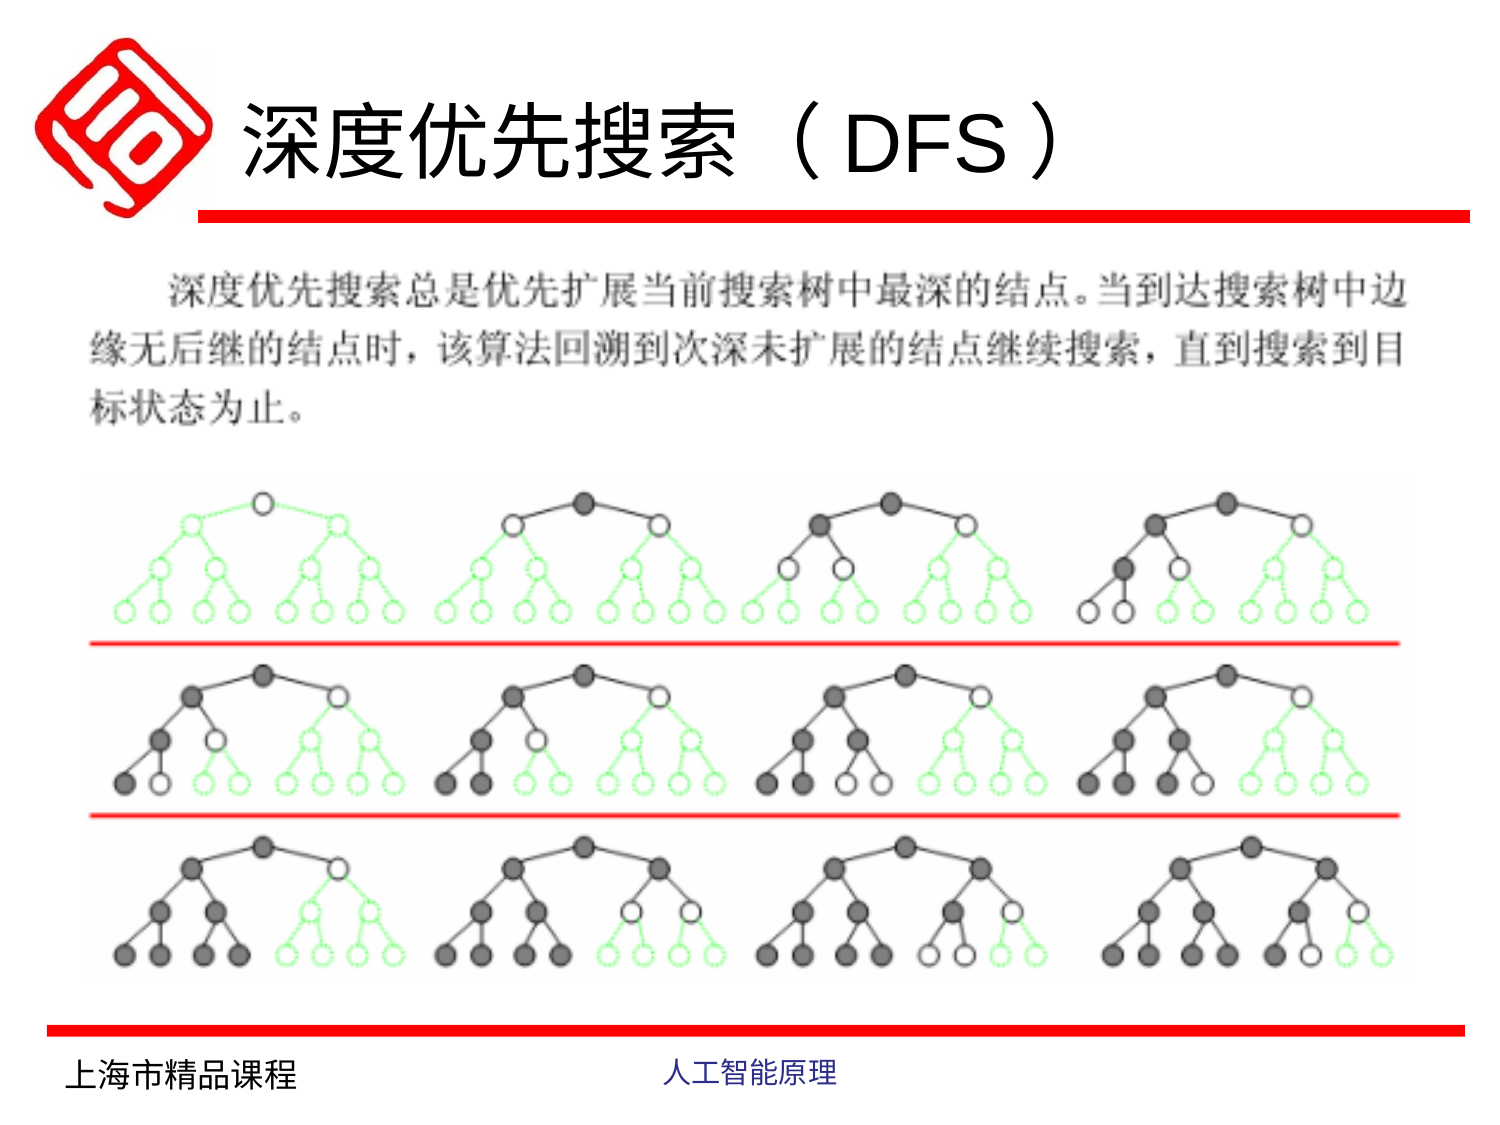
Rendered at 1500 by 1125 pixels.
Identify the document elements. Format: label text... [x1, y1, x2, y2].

picture [31, 34, 216, 221]
title 深度优先搜索（DFS） [225, 45, 1425, 233]
footer 人工智能原理 [512, 1046, 988, 1125]
slide_number 上海市精品课程 [50, 1046, 450, 1125]
picture [82, 260, 1418, 438]
picture [82, 474, 1418, 983]
